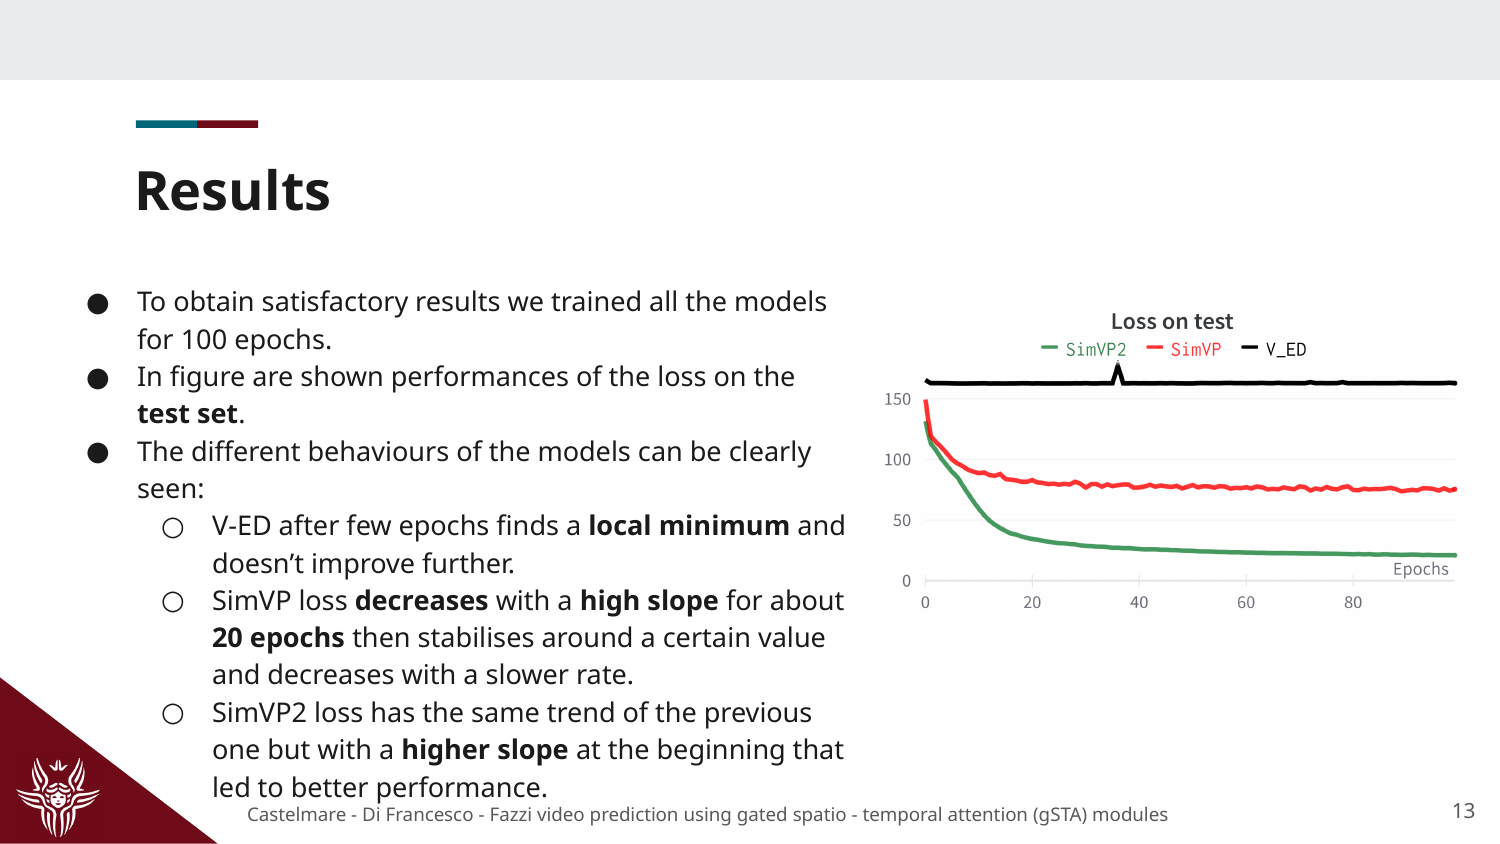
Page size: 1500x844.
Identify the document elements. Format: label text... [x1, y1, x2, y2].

slide_number ‹#› [1400, 779, 1491, 844]
title Results [119, 141, 353, 230]
subtitle Castelmare - Di Francesco - Fazzi video prediction using gated spatio - temporal attention (gSTA) modules [232, 783, 1193, 839]
picture [16, 758, 100, 839]
list To obtain satisfactory results we trained all the models for 100 epochs. In figure are shown performances of the loss on the test set. The different behaviours of the models can be clearly seen: V-ED after few epochs finds a local minimum and doesn’t improve further. SimVP loss decreases with a high slope for about 20 epochs then stabilises around a certain value and decreases with a slower rate. SimVP2 loss has the same trend of the previous one but with a higher slope at the beginning that led to better performance. [47, 264, 862, 744]
picture [853, 291, 1491, 627]
